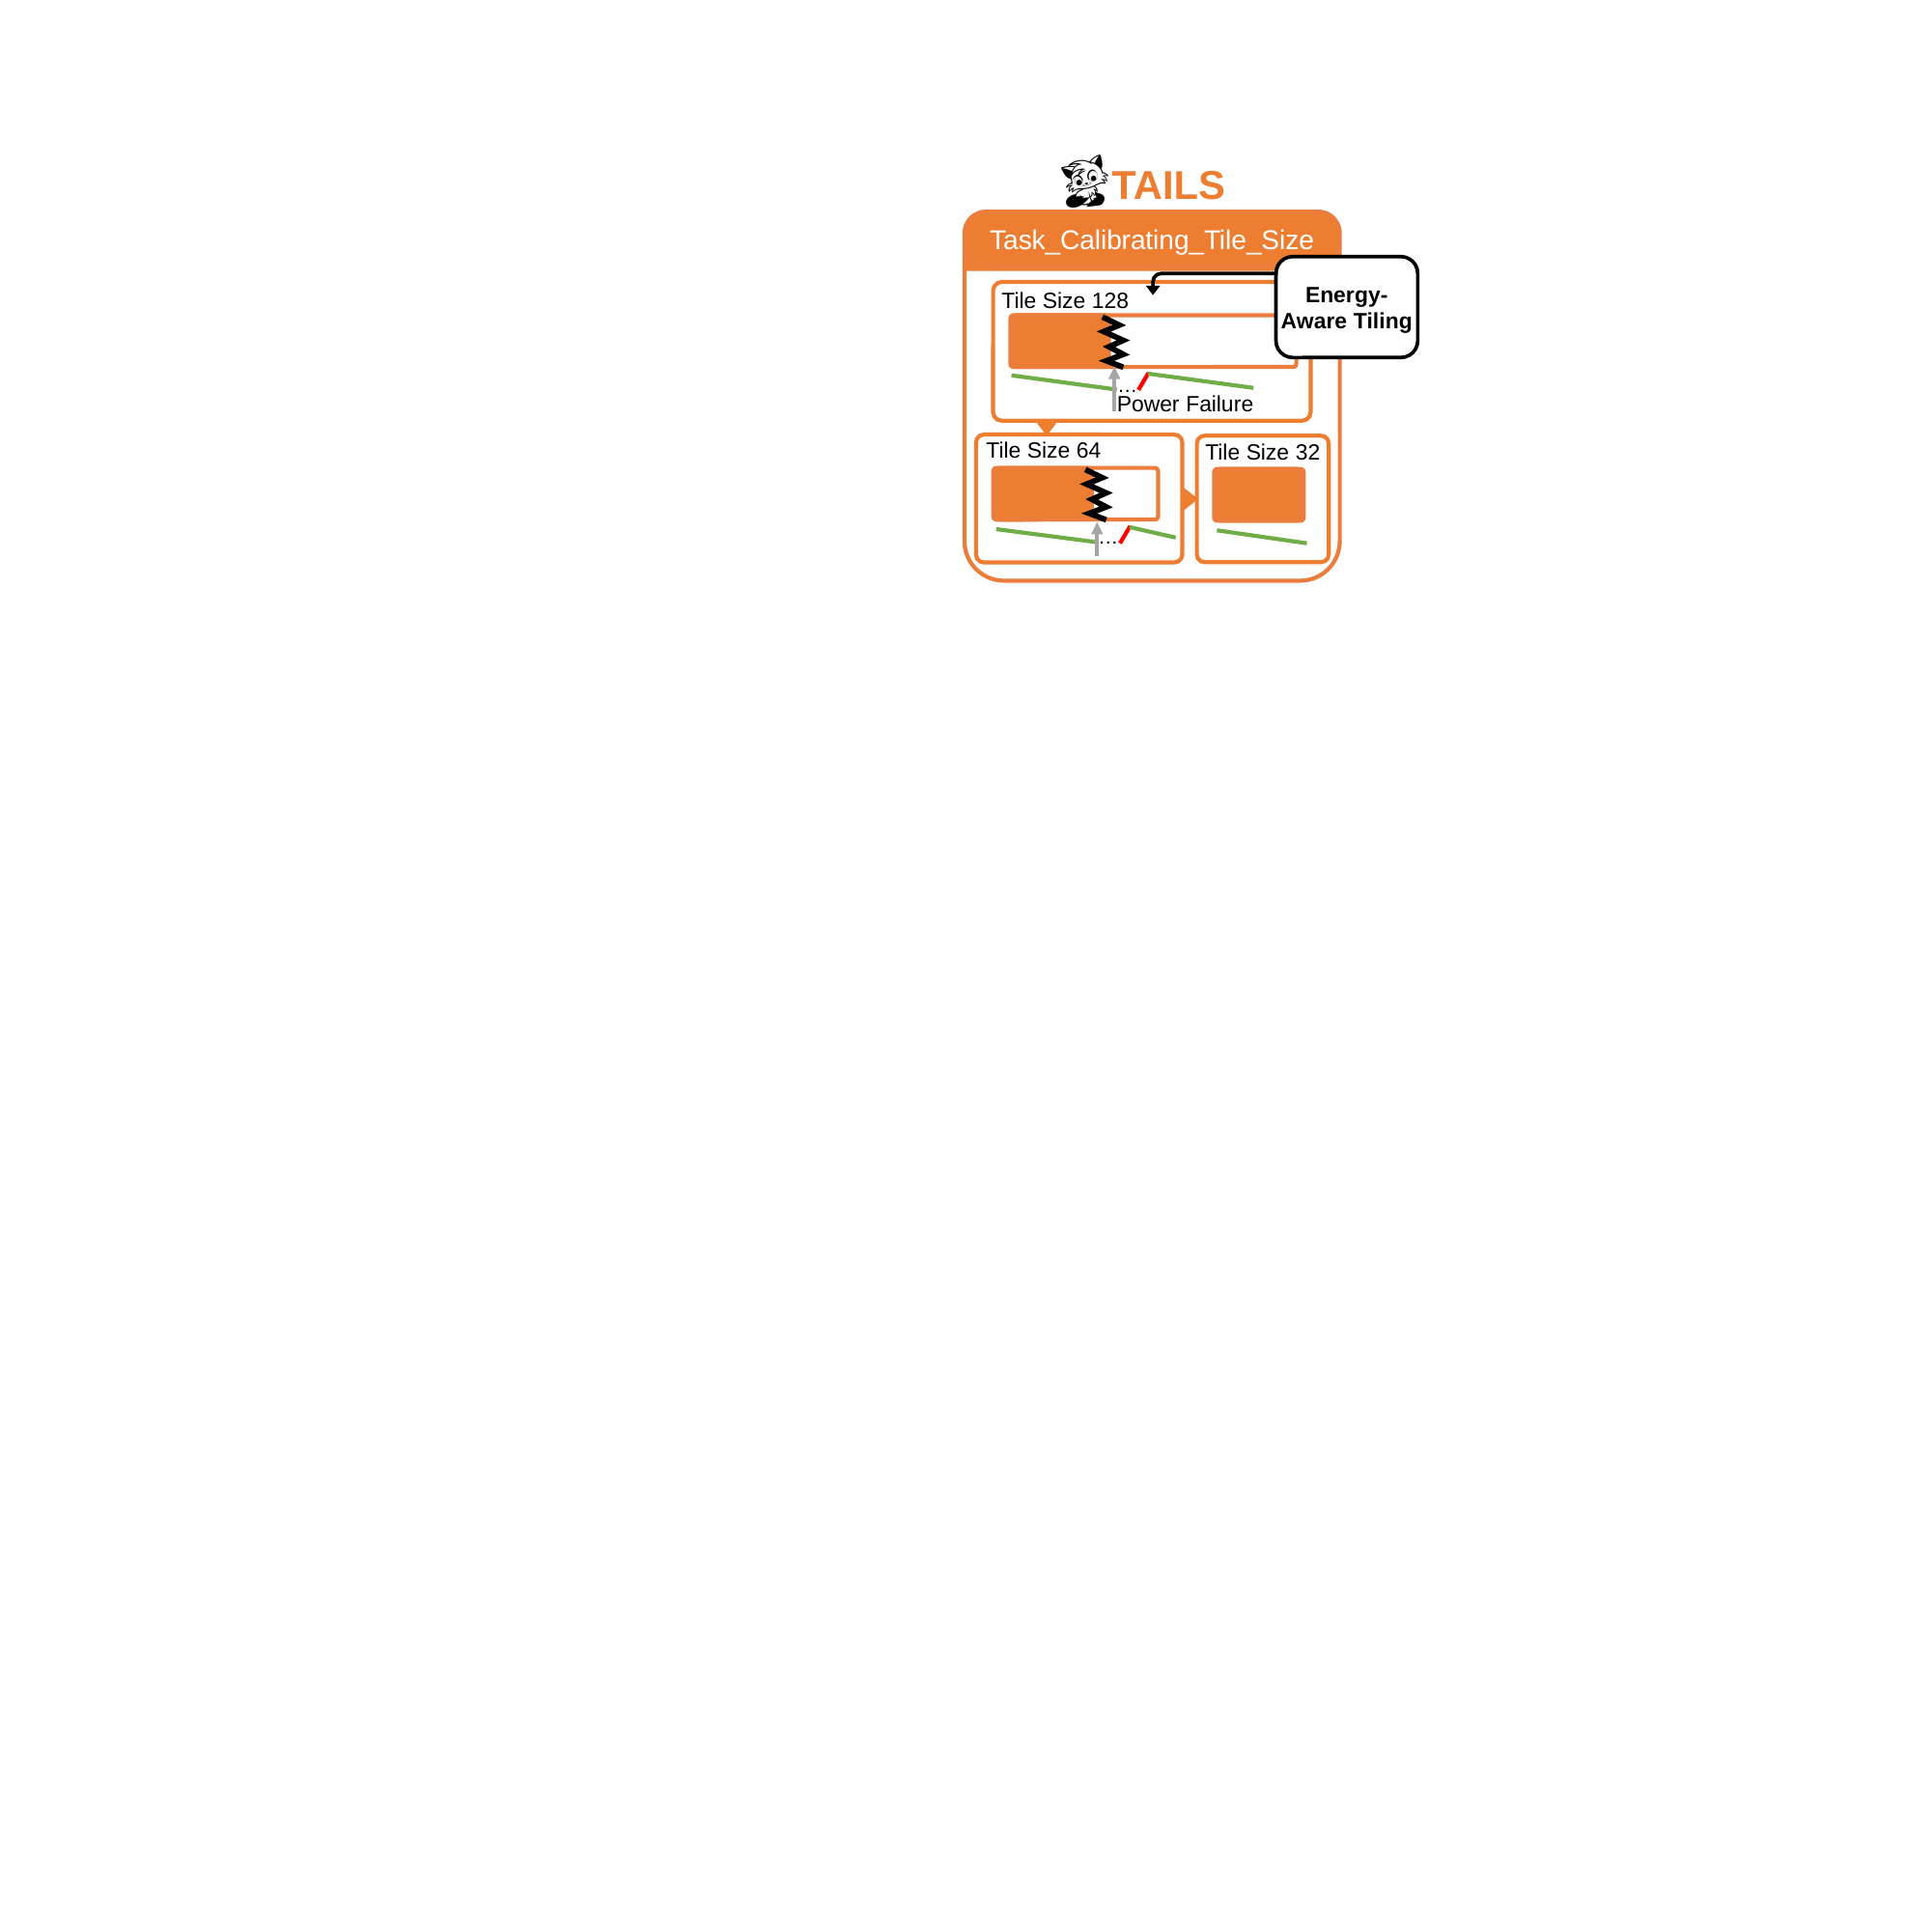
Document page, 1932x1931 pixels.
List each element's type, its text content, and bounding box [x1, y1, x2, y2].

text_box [1011, 375, 1114, 390]
text_box … [1103, 390, 1114, 404]
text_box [1147, 373, 1254, 388]
text_box … [1103, 368, 1114, 375]
text_box Energy-Aware Tiling [1274, 255, 1419, 359]
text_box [1214, 468, 1304, 521]
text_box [1010, 315, 1297, 368]
text_box Power Failure [1103, 382, 1269, 424]
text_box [995, 529, 1097, 543]
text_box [993, 467, 1159, 520]
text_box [1129, 526, 1176, 538]
text_box [1147, 272, 1278, 294]
text_box [1182, 485, 1200, 513]
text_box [1138, 373, 1149, 390]
text_box Tile Size 64 [971, 429, 1116, 470]
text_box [1120, 525, 1131, 544]
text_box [1217, 530, 1307, 544]
text_box Tile Size 32 [1190, 431, 1335, 472]
text_box Tile Size 128 [987, 279, 1144, 321]
text_box [1195, 472, 1330, 564]
text_box [1032, 419, 1061, 437]
text_box … [1115, 368, 1191, 404]
text_box [974, 434, 1184, 564]
text_box Task_Calibrating_Tile_Size [963, 210, 1341, 267]
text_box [1061, 154, 1241, 213]
text_box [963, 250, 1341, 582]
text_box … [1083, 517, 1172, 555]
